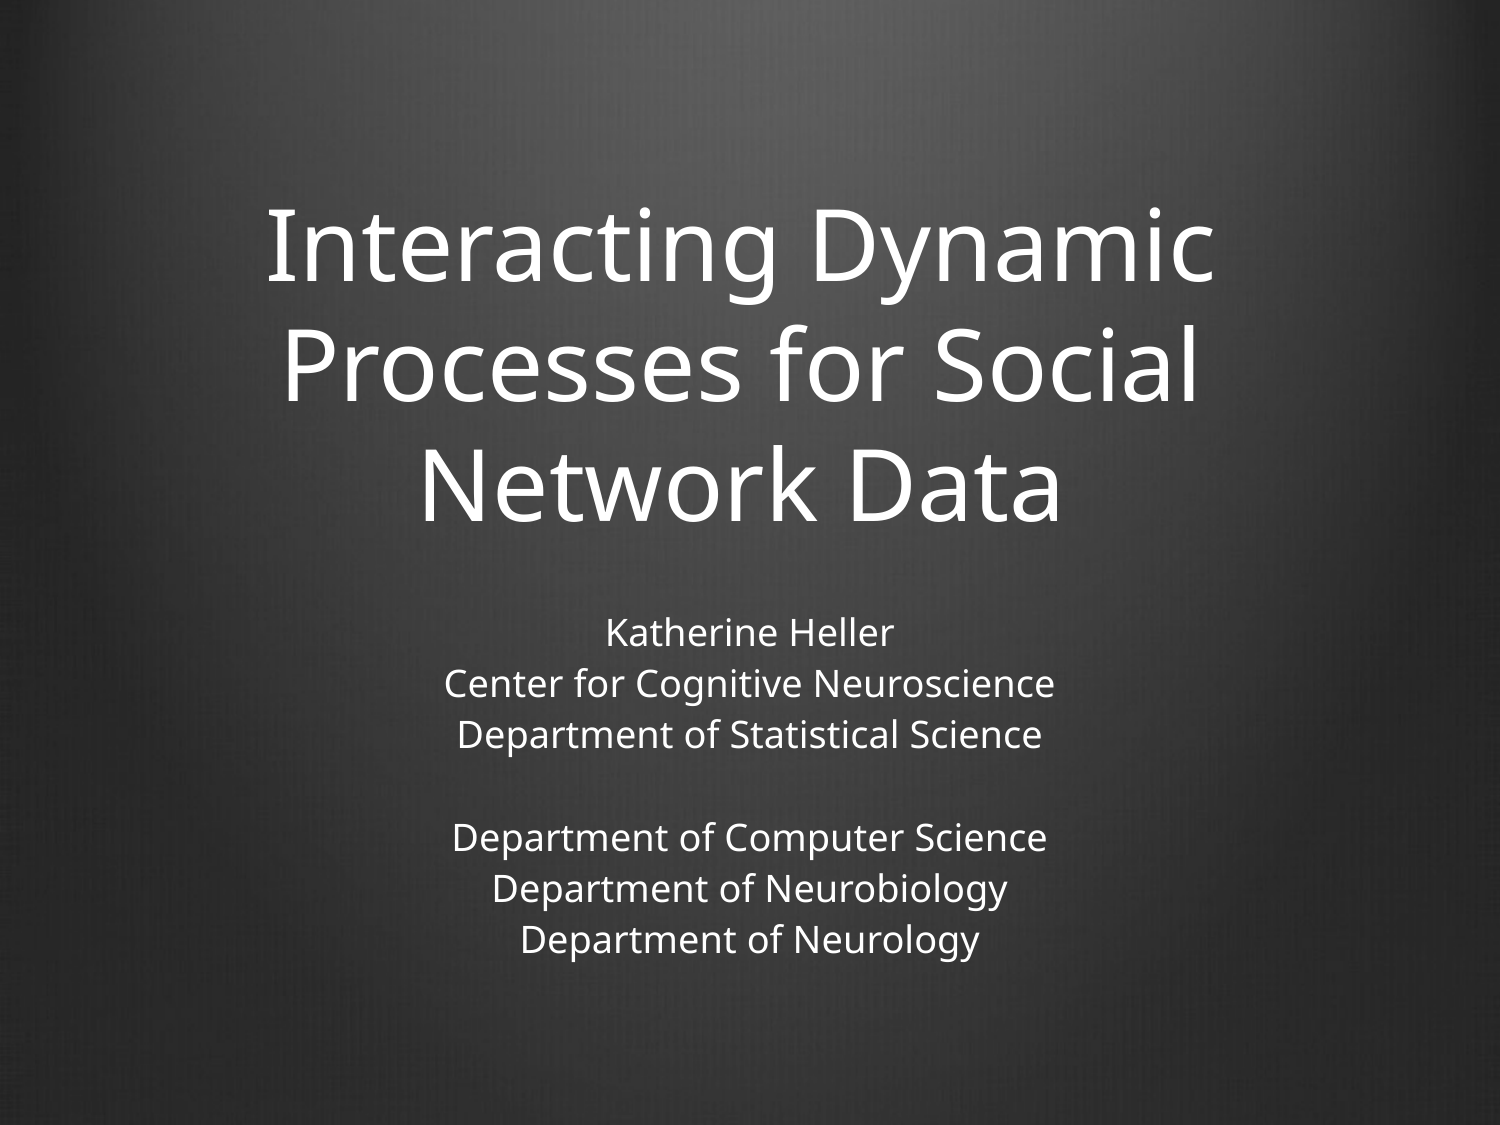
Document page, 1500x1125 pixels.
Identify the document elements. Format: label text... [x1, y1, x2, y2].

title Interacting Dynamic Processes for Social Network Data [70, 387, 1413, 549]
subtitle Katherine Heller Center for Cognitive Neuroscience Department of Statistical Science Department of Computer Science Department of Neurobiology Department of Neurology [112, 549, 1388, 974]
